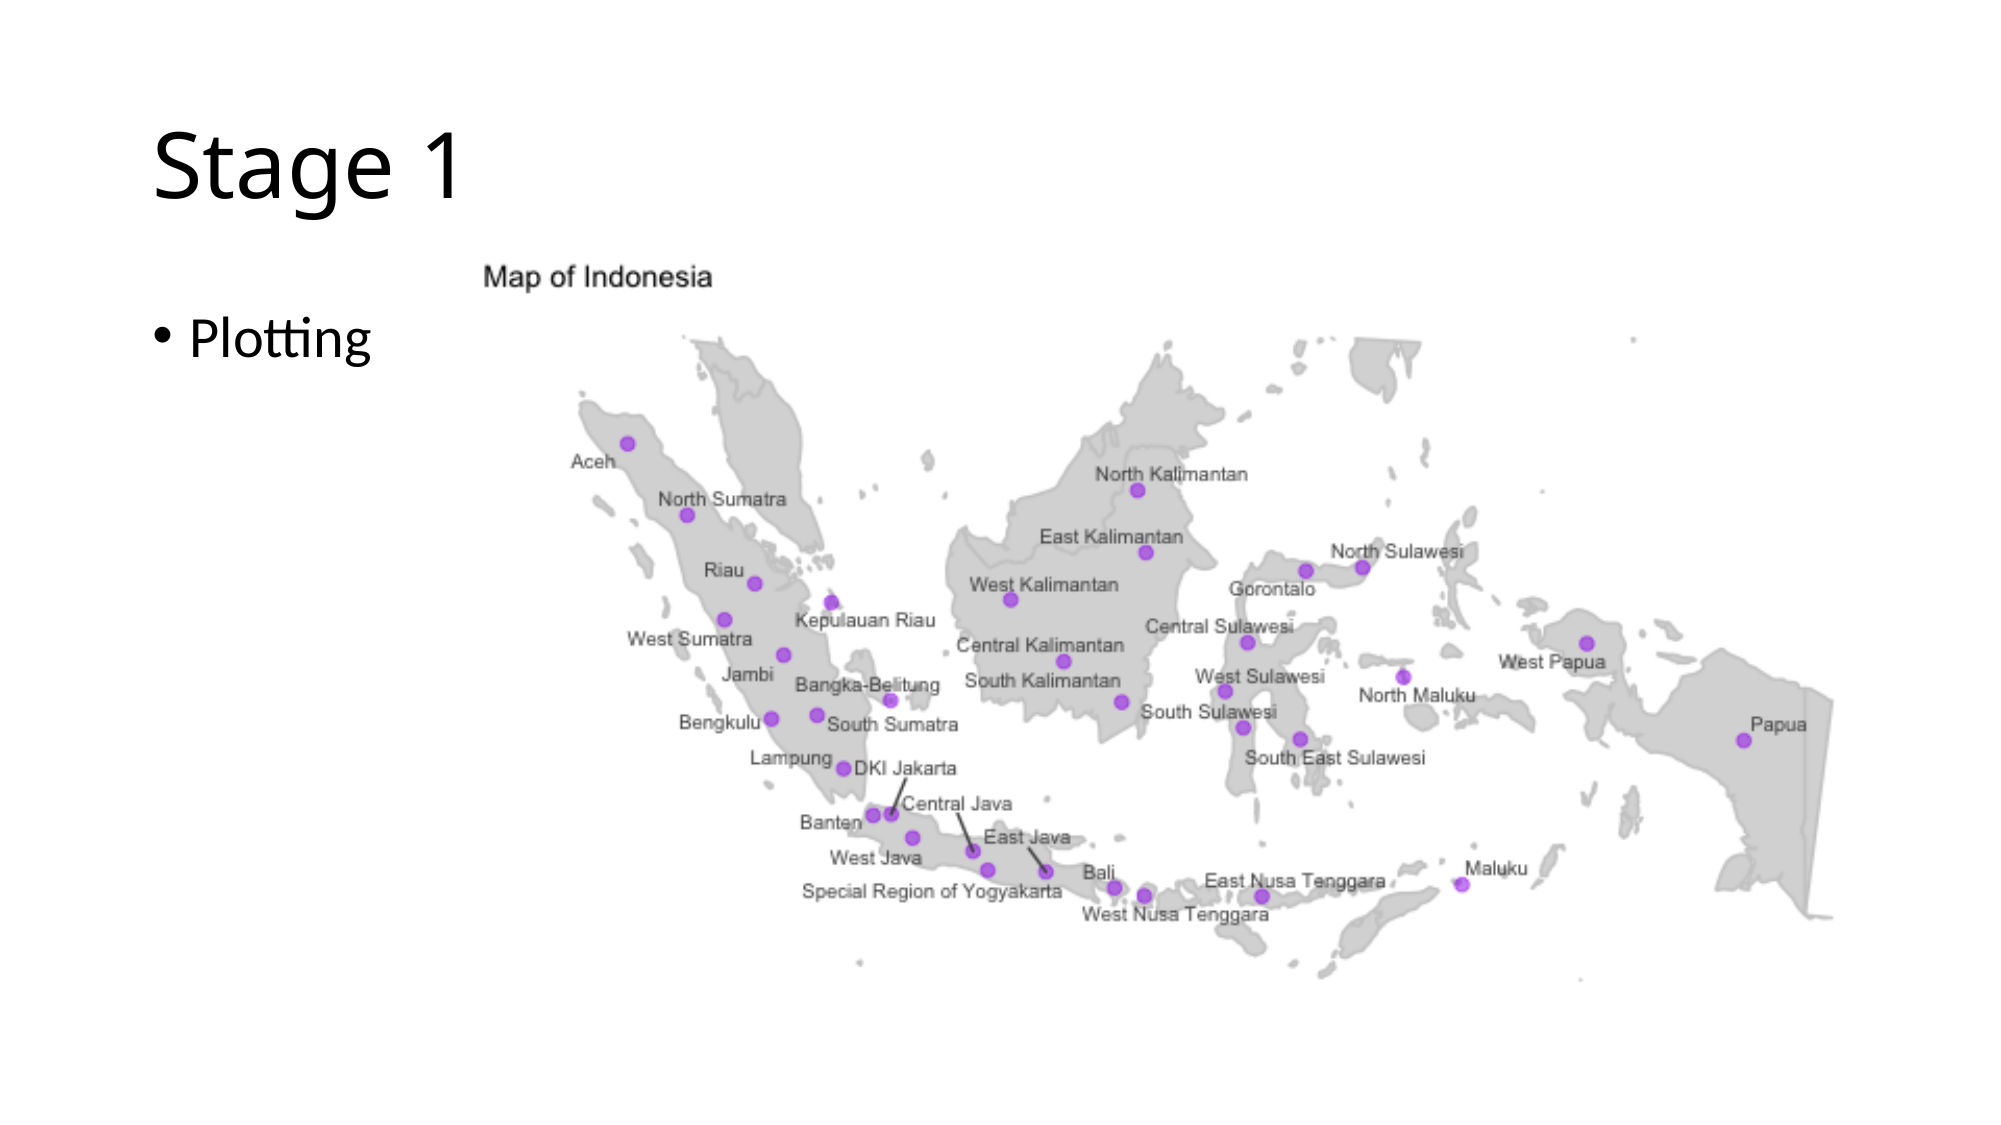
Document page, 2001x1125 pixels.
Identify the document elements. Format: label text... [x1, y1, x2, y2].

title Stage 1 [137, 59, 1863, 278]
picture [460, 252, 1915, 1032]
list Plotting [137, 299, 460, 1014]
